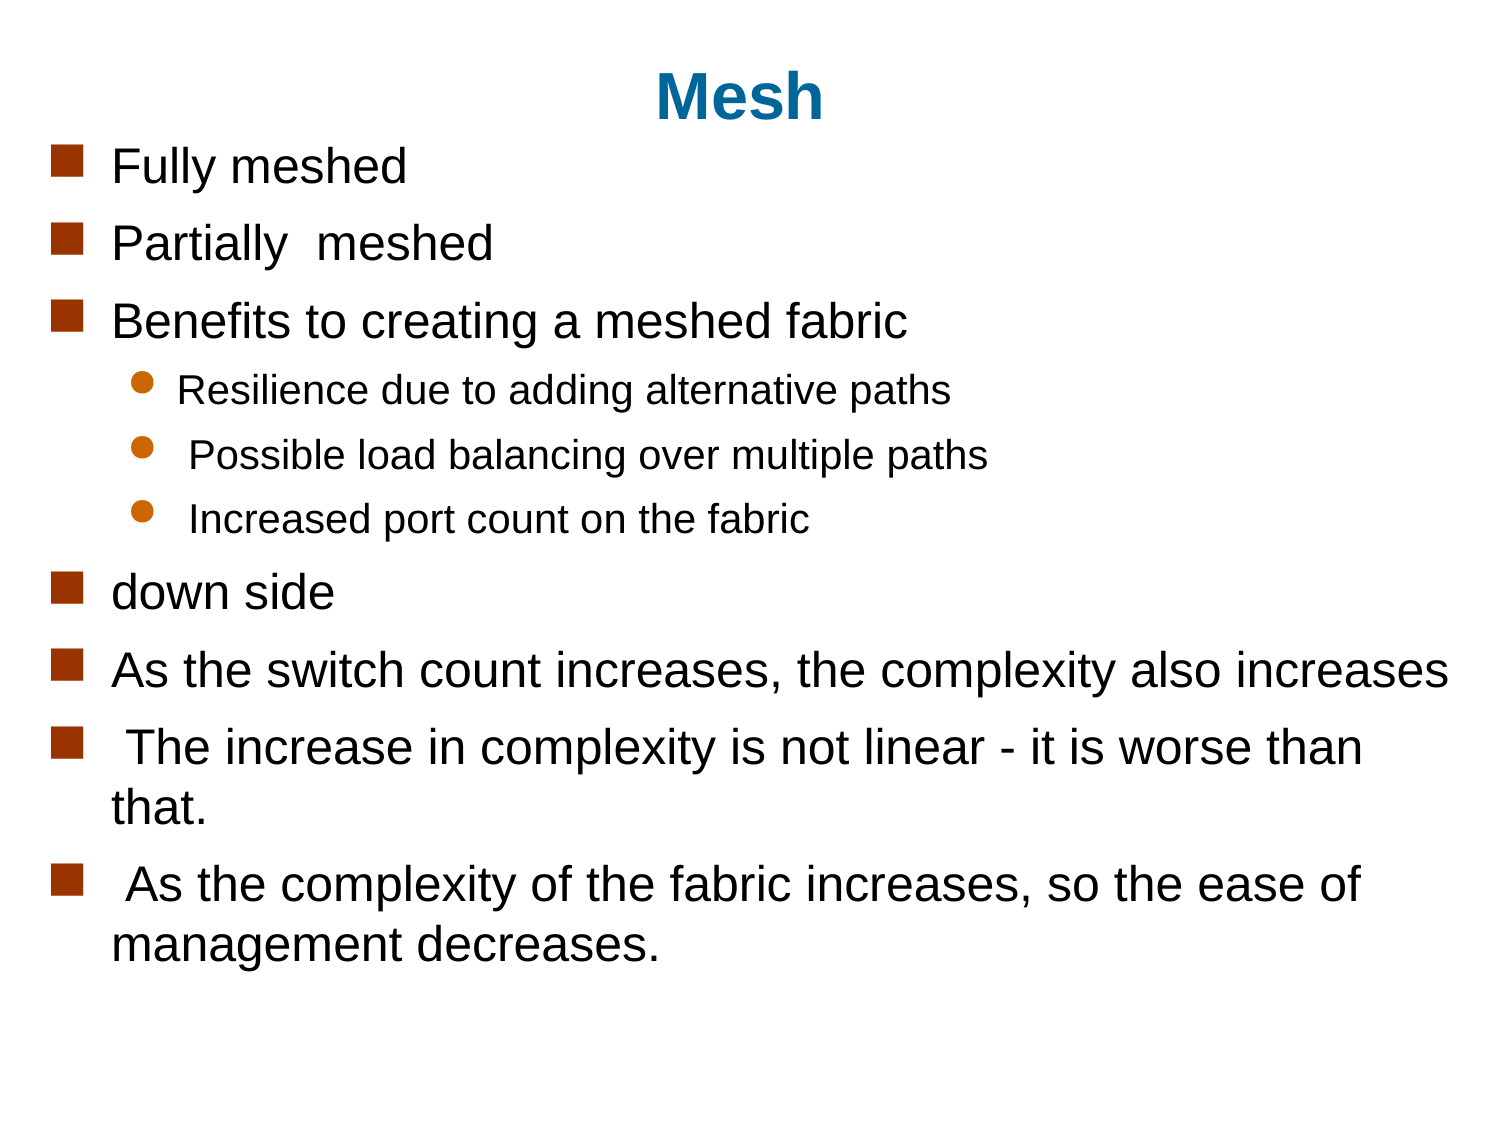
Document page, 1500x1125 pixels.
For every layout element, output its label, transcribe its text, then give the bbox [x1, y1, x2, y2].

list Fully meshed Partially meshed Benefits to creating a meshed fabric Resilience due to adding alternative paths Possible load balancing over multiple paths Increased port count on the fabric down side As the switch count increases, the complexity also increases The increase in complexity is not linear - it is worse than that. As the complexity of the fabric increases, so the ease of management decreases. [39, 125, 1483, 1099]
title Mesh [74, 45, 1426, 125]
